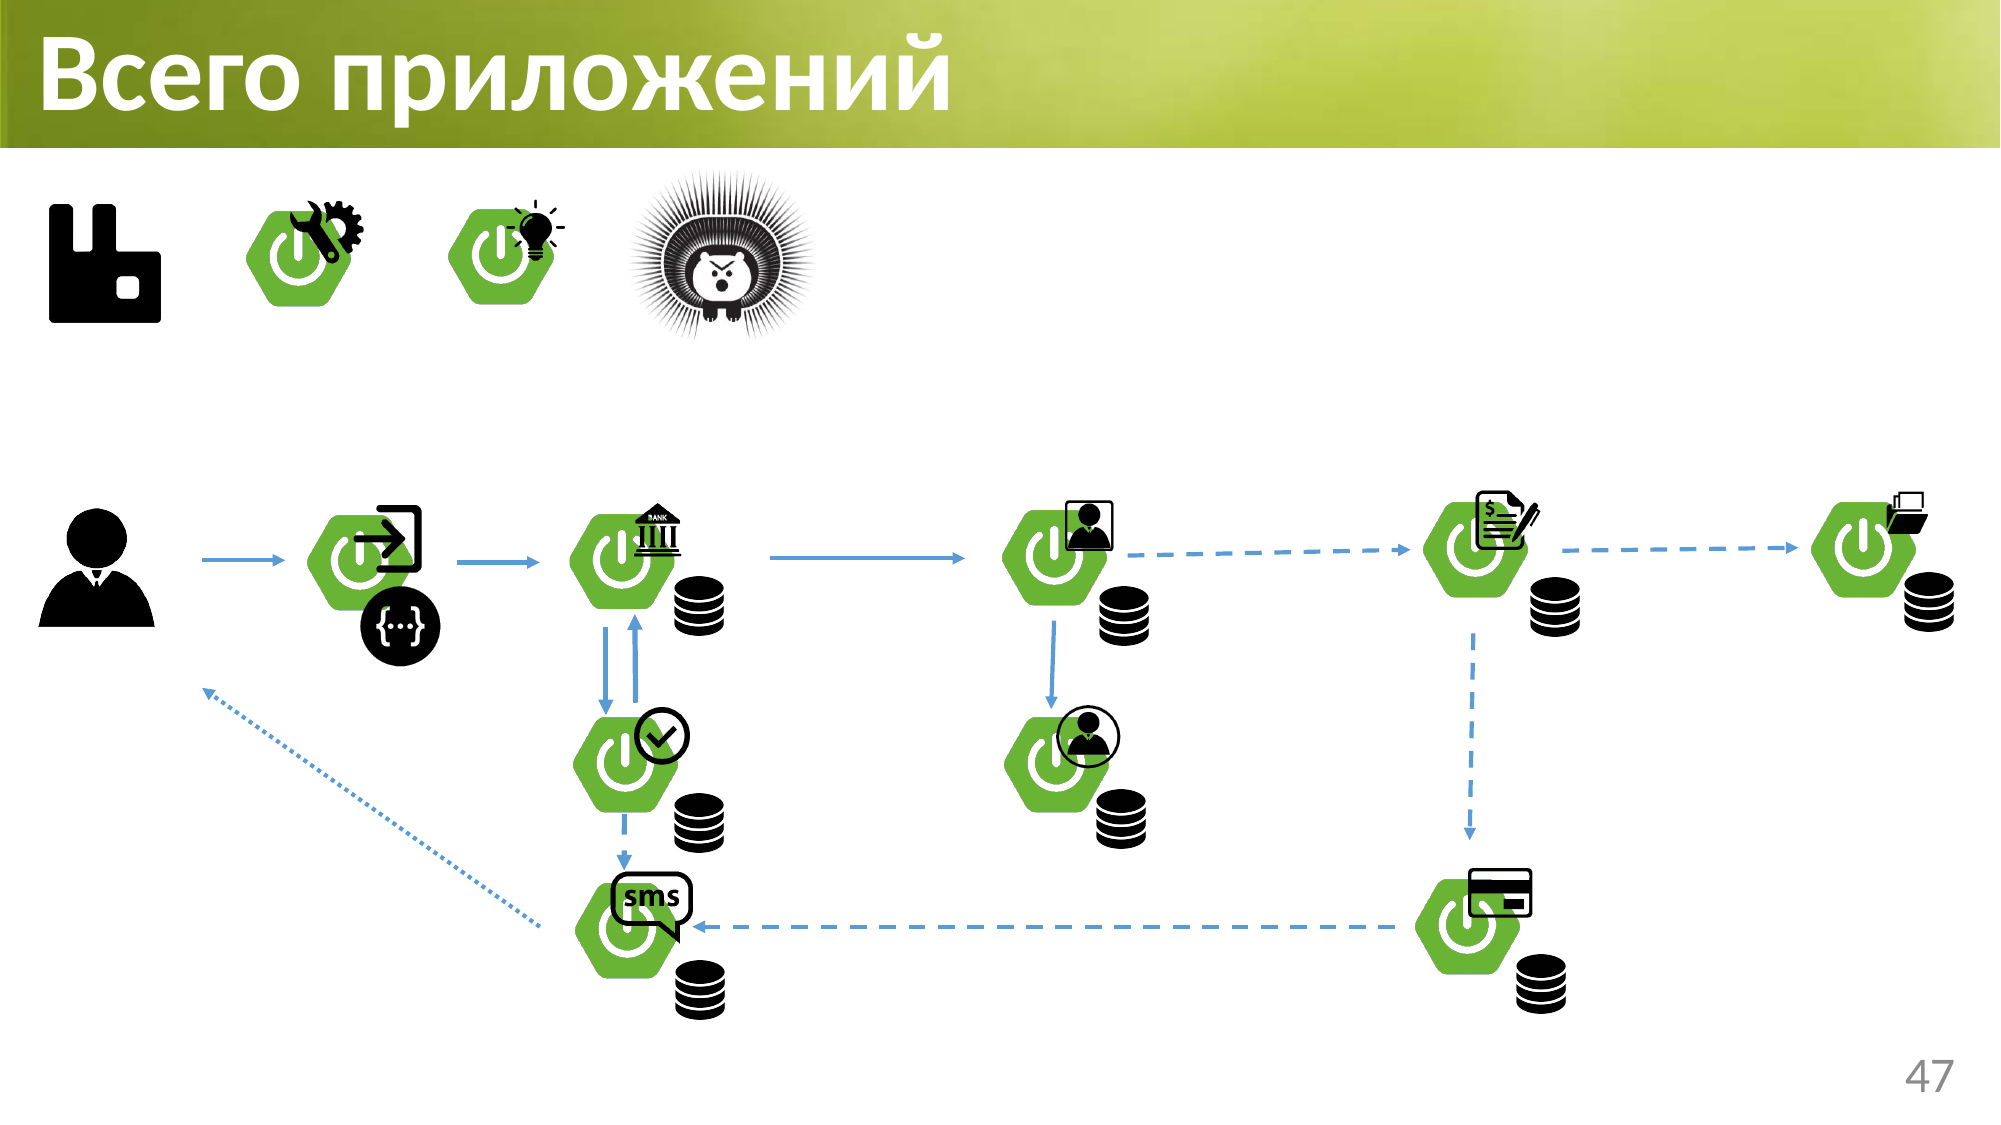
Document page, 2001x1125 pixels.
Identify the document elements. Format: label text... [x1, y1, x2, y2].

picture [556, 502, 729, 636]
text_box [1051, 620, 1055, 705]
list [38, 508, 155, 627]
picture [1798, 490, 1959, 632]
picture [989, 498, 1154, 646]
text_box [1469, 633, 1474, 841]
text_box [1127, 549, 1411, 556]
picture [435, 197, 567, 316]
picture [233, 199, 364, 318]
slide_number 47 [1520, 1042, 1971, 1103]
picture [991, 705, 1151, 849]
picture [621, 169, 821, 347]
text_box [202, 687, 540, 927]
picture [562, 871, 730, 1020]
picture [48, 204, 161, 323]
picture [294, 503, 446, 671]
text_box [1562, 547, 1799, 551]
picture [0, 0, 2000, 148]
picture [1402, 867, 1571, 1014]
picture [560, 705, 729, 854]
picture [1410, 490, 1585, 637]
